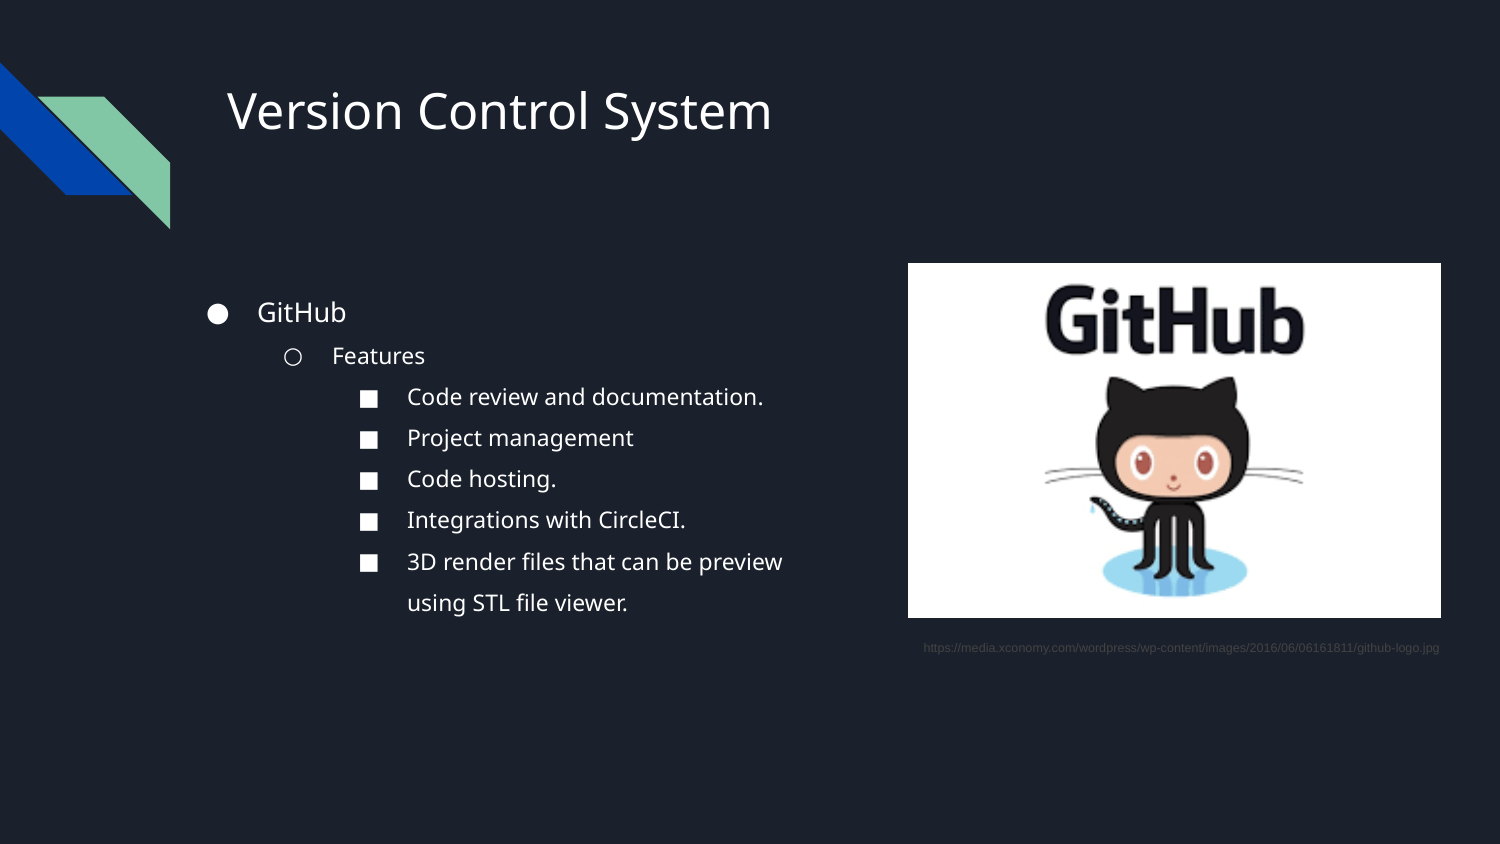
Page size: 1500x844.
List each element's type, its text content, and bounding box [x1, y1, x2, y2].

title Version Control System [212, 64, 1368, 215]
picture [908, 263, 1441, 618]
list GitHub Features Code review and documentation. Project management Code hosting. Integrations with CircleCI. 3D render files that can be preview using STL file viewer. [167, 263, 841, 742]
text_box https://media.xconomy.com/wordpress/wp-content/images/2016/06/06161811/github-logo.jpg [908, 624, 1461, 683]
